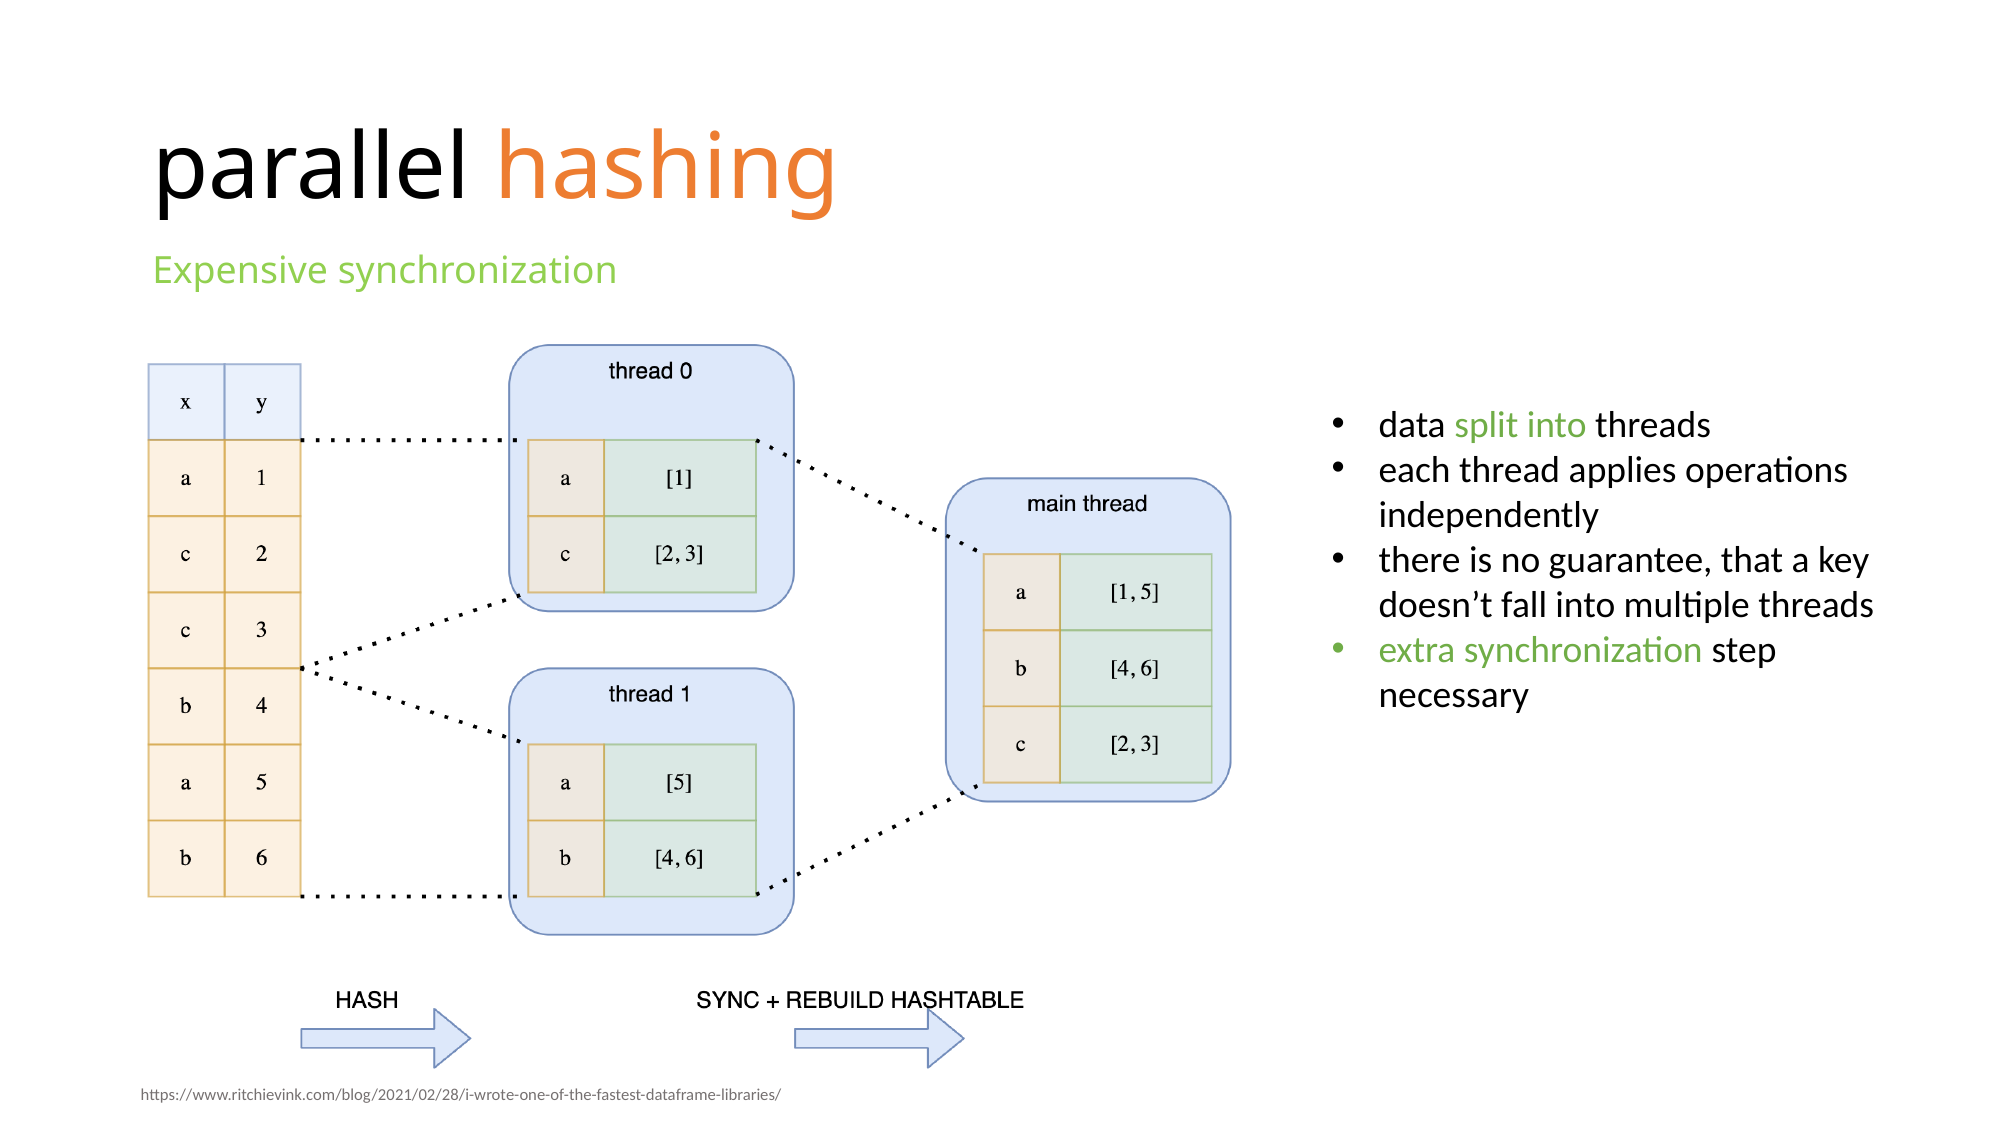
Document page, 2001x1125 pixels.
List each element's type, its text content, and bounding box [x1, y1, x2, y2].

text_box data split into threads each thread applies operations independently there is no guarantee, that a key doesn’t fall into multiple threads extra synchronization step necessary [1316, 392, 1948, 722]
text_box Expensive synchronization [137, 238, 1138, 298]
text_box https://www.ritchievink.com/blog/2021/02/28/i-wrote-one-of-the-fastest-dataframe-libraries/ [125, 1089, 1127, 1112]
picture [123, 325, 1273, 1089]
title parallel hashing [137, 59, 1863, 278]
